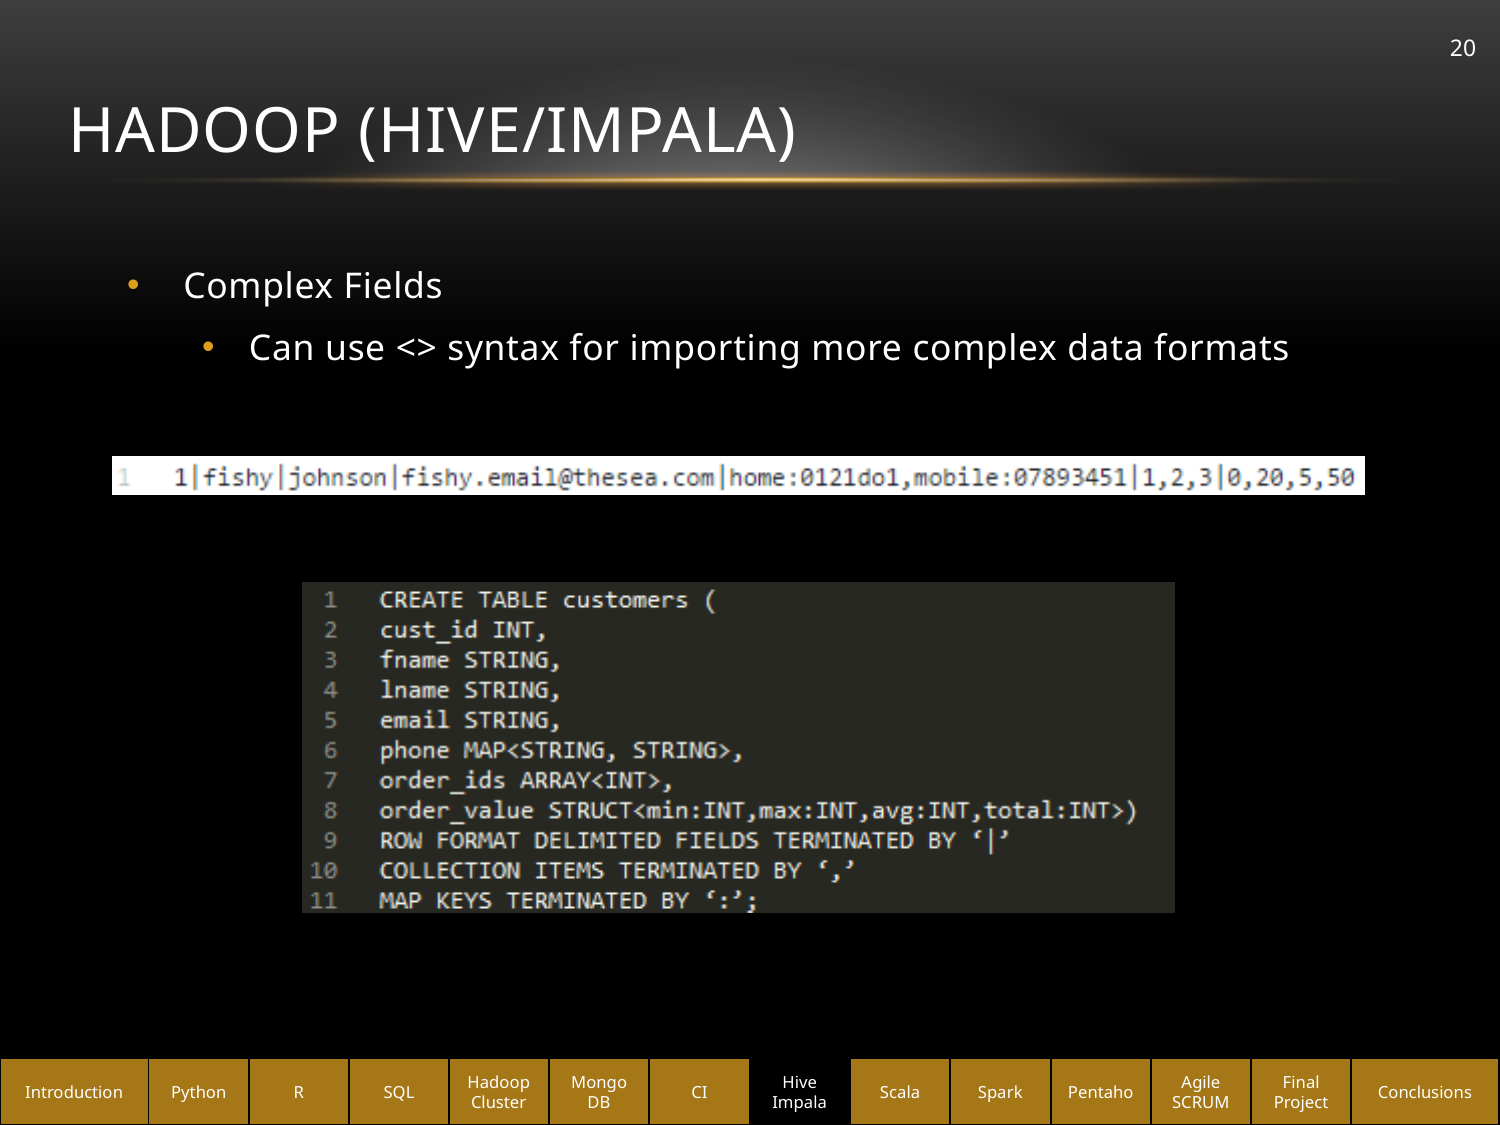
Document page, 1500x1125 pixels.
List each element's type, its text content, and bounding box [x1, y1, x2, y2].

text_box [0, 1058, 1500, 1125]
list Complex Fields Can use <> syntax for importing more complex data formats [112, 255, 1388, 1024]
slide_number 20 [1410, 19, 1492, 79]
picture [0, 0, 1500, 1058]
title Hadoop (Hive/Impala) [53, 19, 1400, 173]
